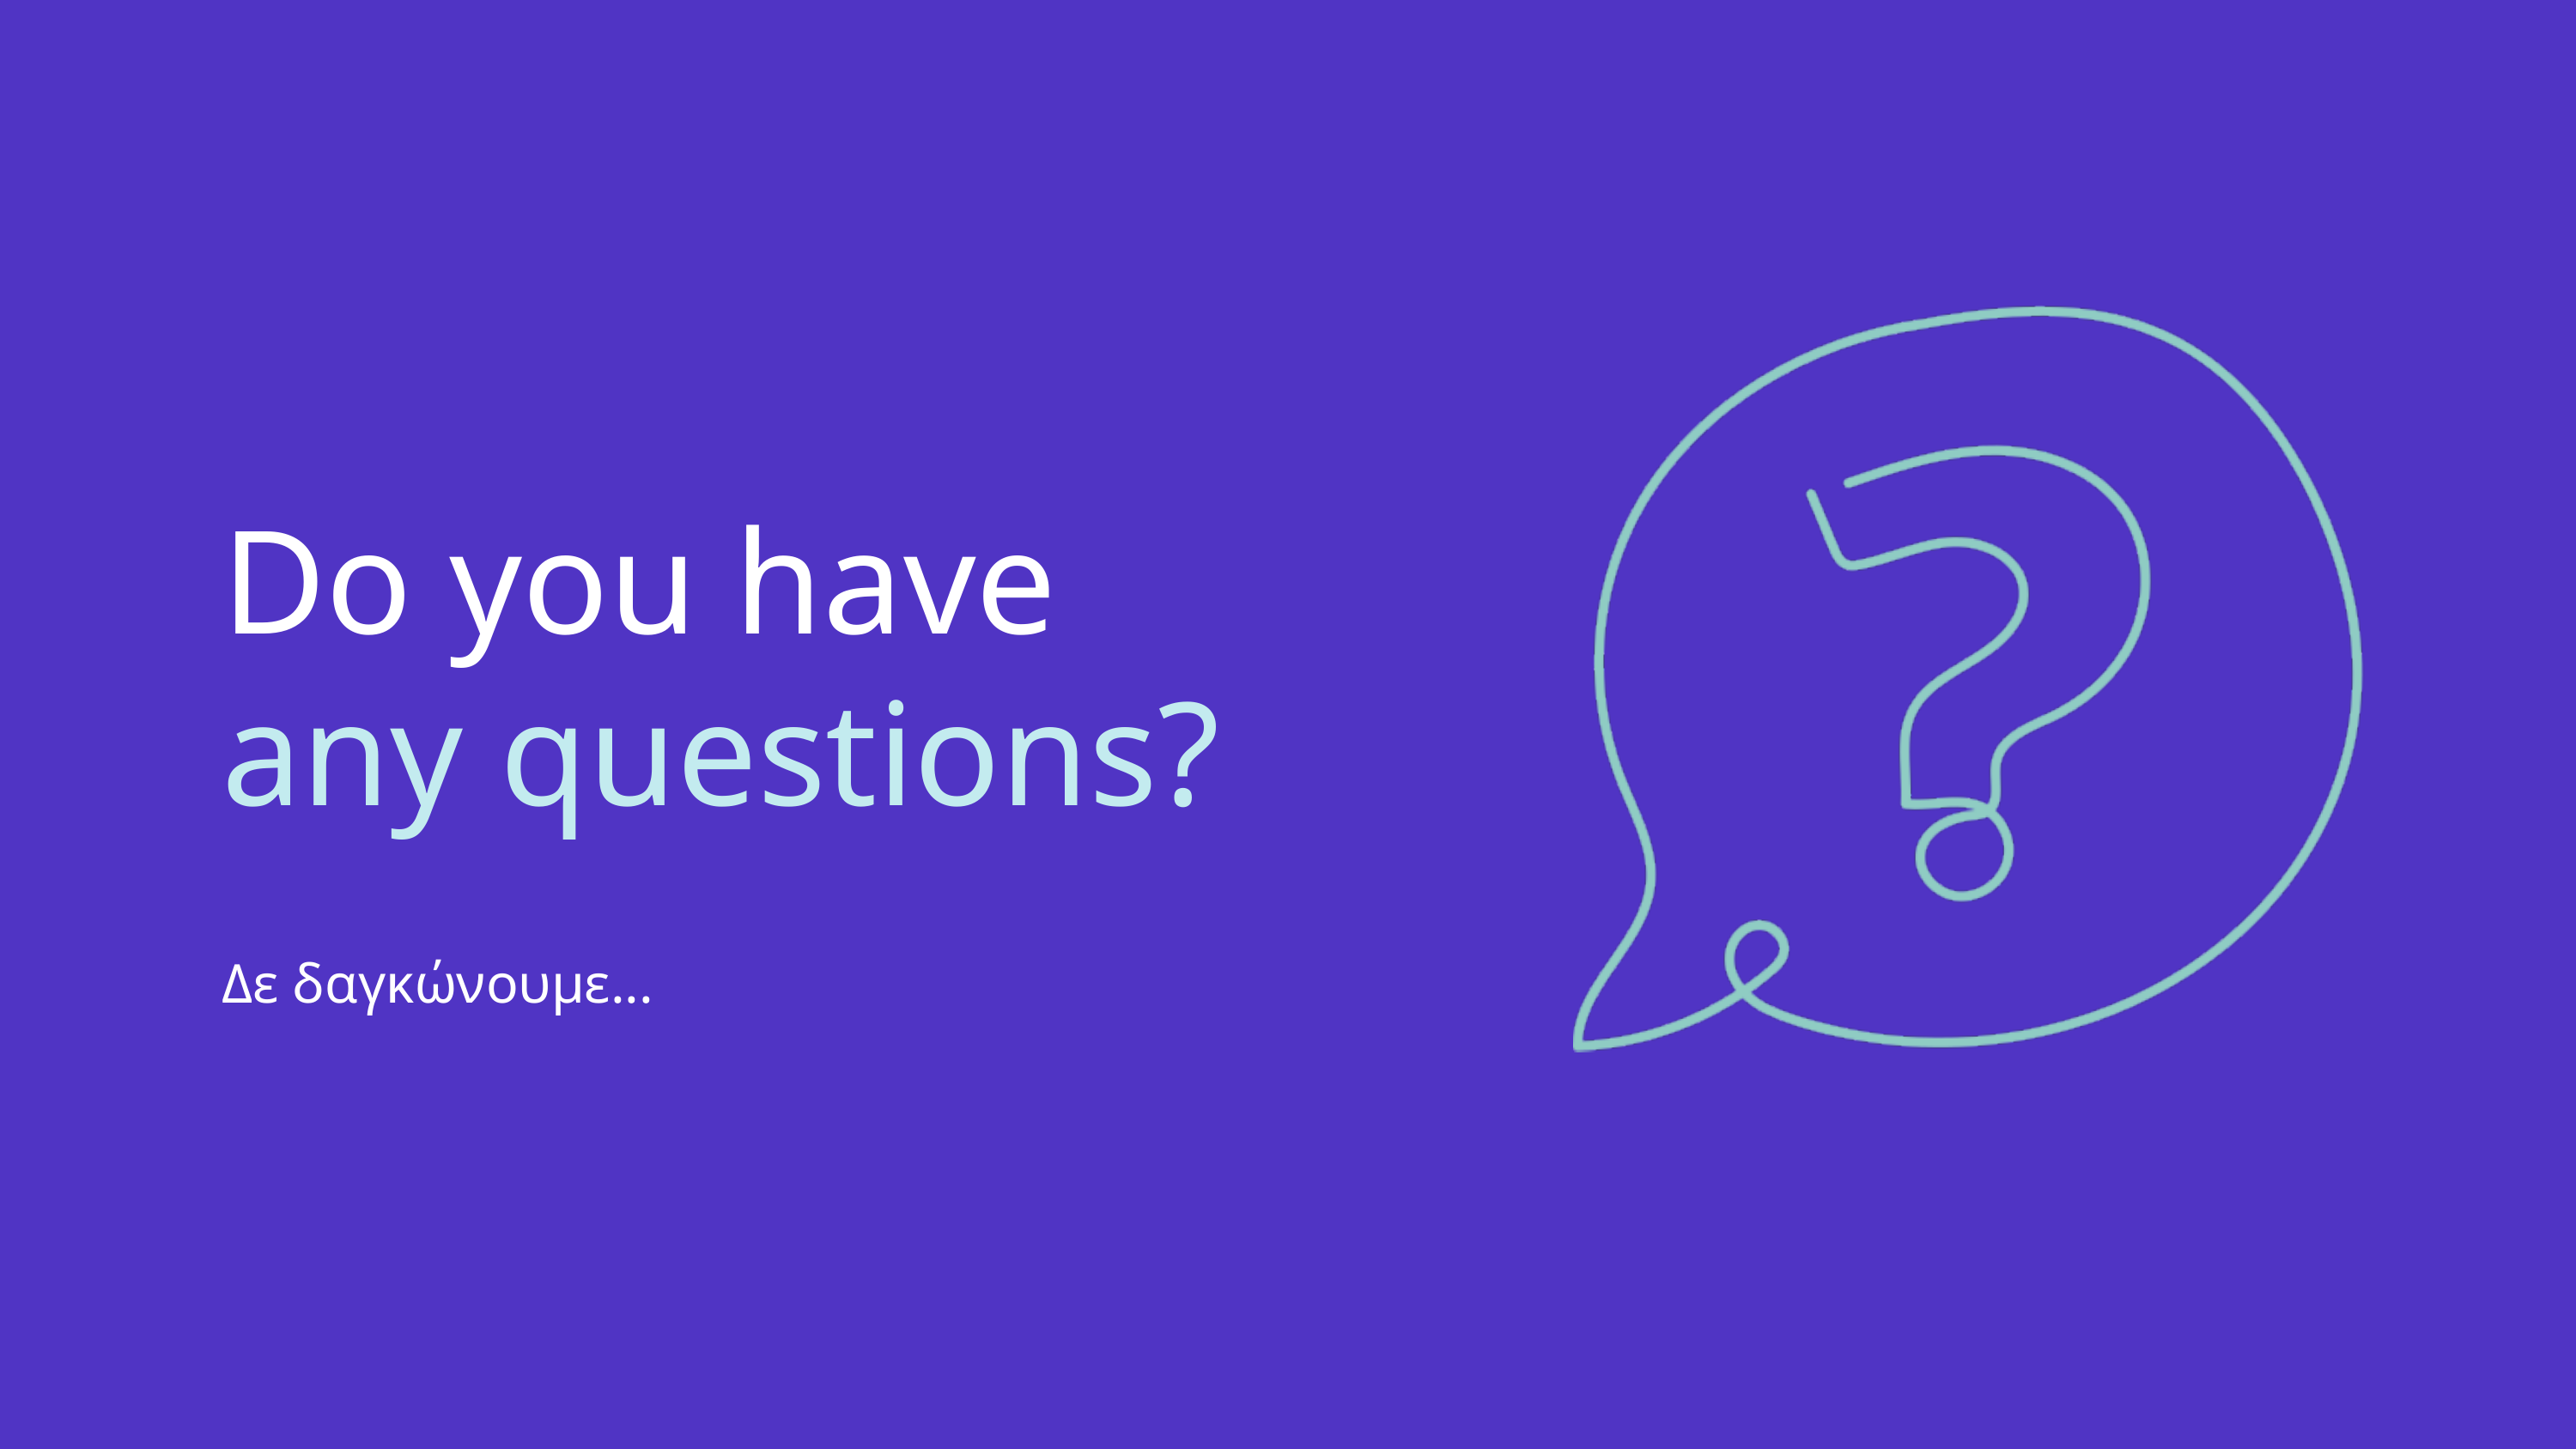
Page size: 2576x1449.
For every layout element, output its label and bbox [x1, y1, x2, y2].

picture [1573, 303, 2369, 1052]
text_box [222, 491, 1506, 1010]
